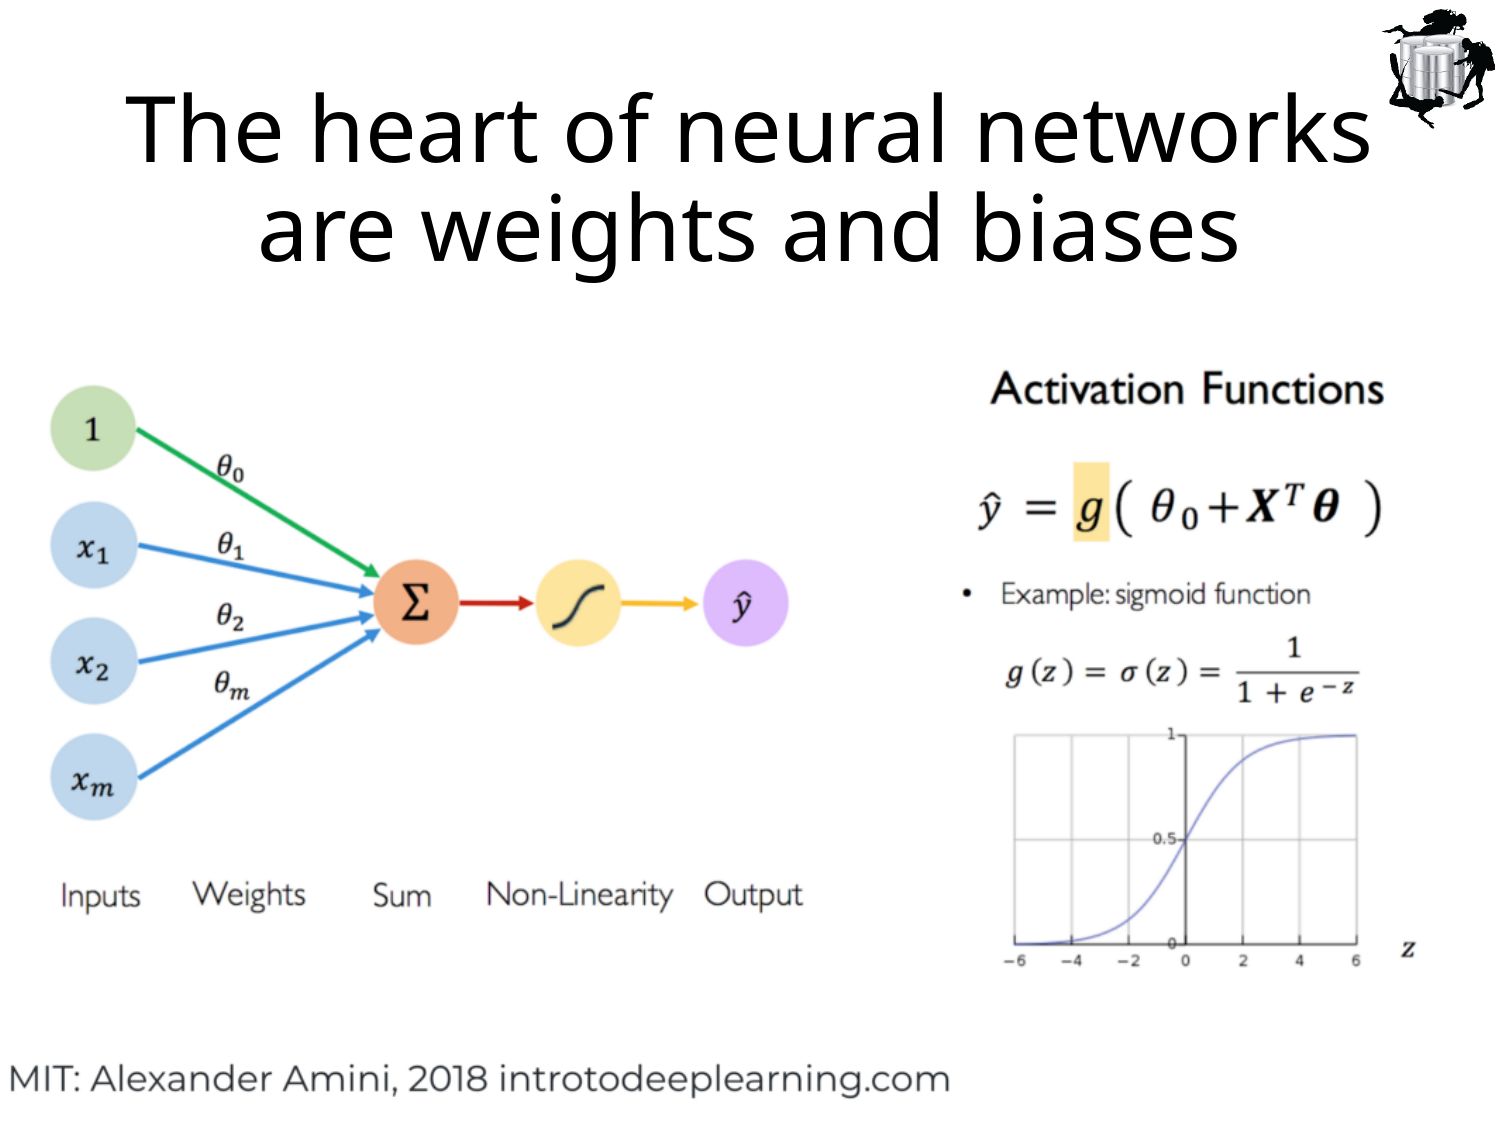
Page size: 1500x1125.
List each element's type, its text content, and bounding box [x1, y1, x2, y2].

picture [0, 297, 1443, 1104]
title The heart of neural networks are weights and biases [57, 67, 1442, 297]
picture [1376, 5, 1498, 131]
